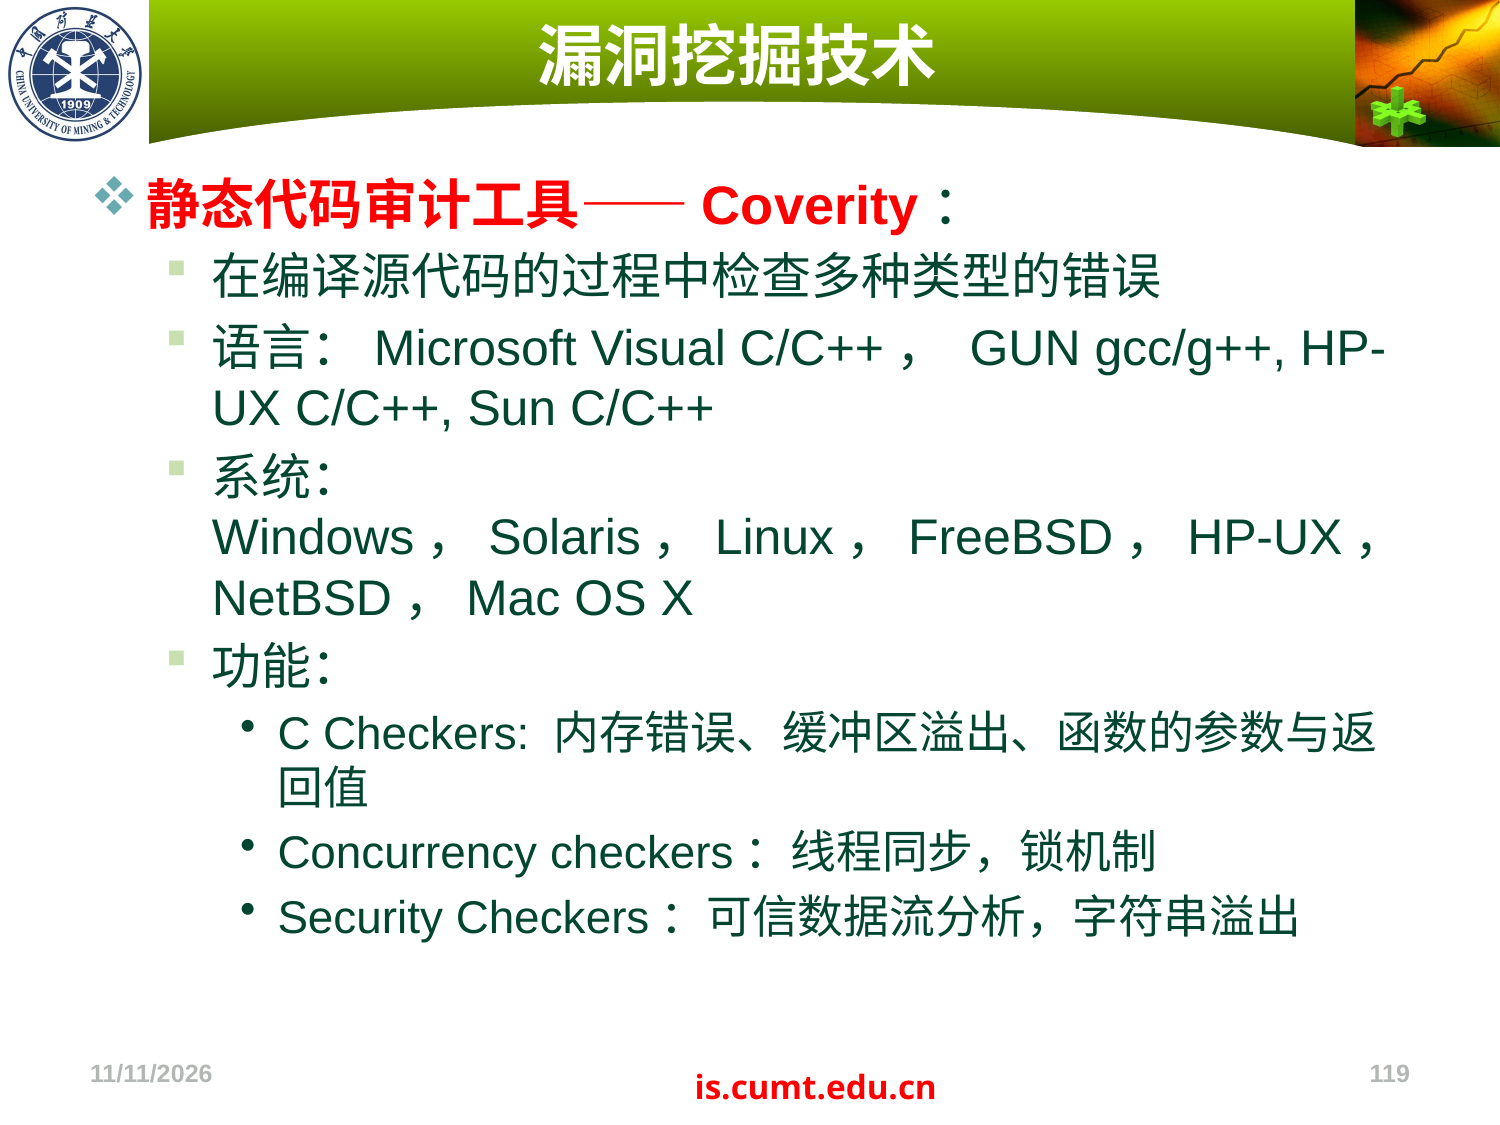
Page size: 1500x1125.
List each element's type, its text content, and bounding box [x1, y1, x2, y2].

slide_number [75, 1042, 425, 1103]
title 漏洞挖掘技术 [50, 7, 1425, 100]
slide_number 119 [1074, 1042, 1425, 1103]
footer is.cumt.edu.cn [584, 1058, 1048, 1114]
picture [1355, 0, 1500, 147]
list 静态代码审计工具——Coverity： 在编译源代码的过程中检查多种类型的错误 语言：Microsoft Visual C/C++， GUN gcc/g++, HP-UX C/C++, Sun C/C++ 系统：Windows，Solaris，Linux，FreeBSD，HP-UX，NetBSD，Mac OS X 功能： C Checkers: 内存错误、缓冲区溢出、函数的参数与返回值 Concurrency checkers：线程同步，锁机制 Security Checkers：可信数据流分析，字符串溢出 [75, 162, 1425, 1050]
picture [0, 0, 149, 149]
